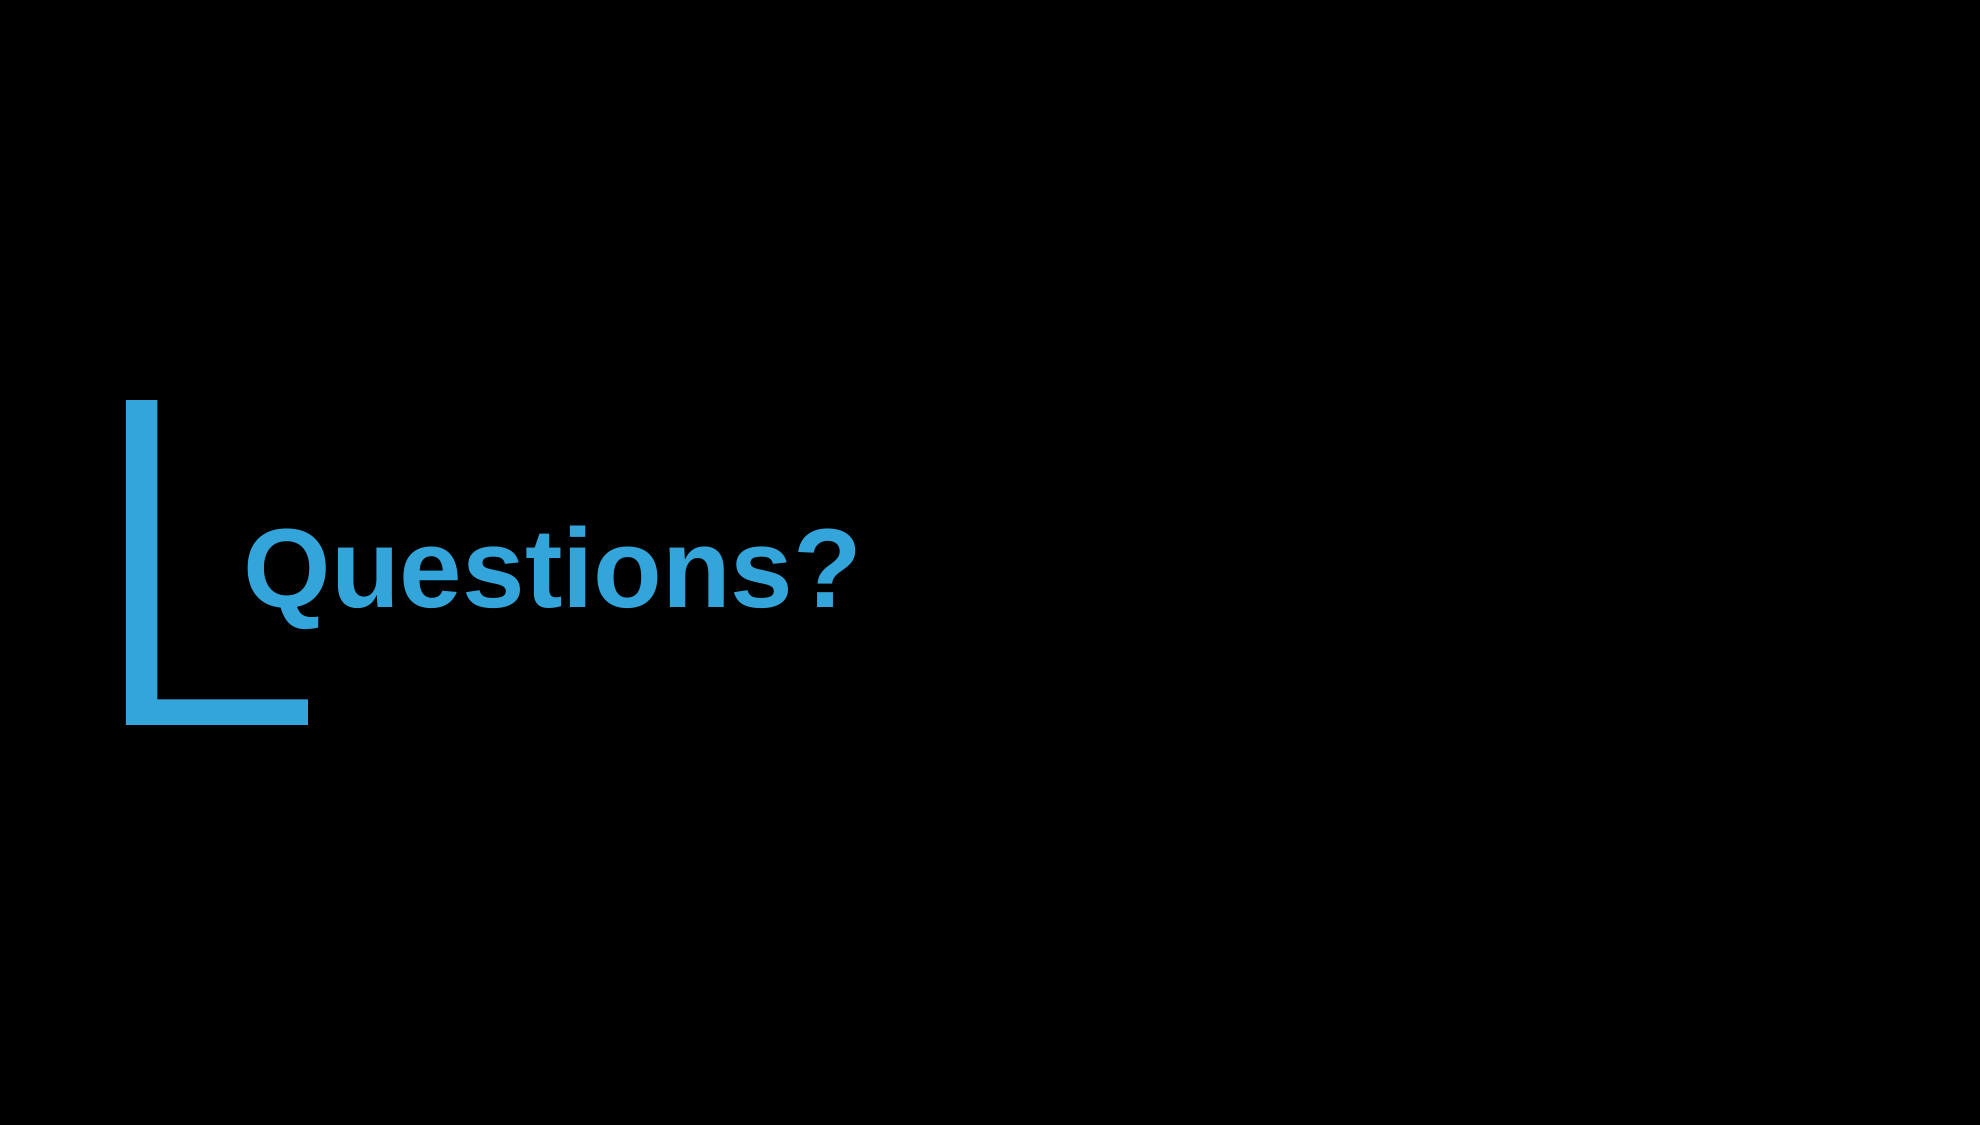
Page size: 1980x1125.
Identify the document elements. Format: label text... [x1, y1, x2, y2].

list Questions? [125, 400, 1684, 725]
